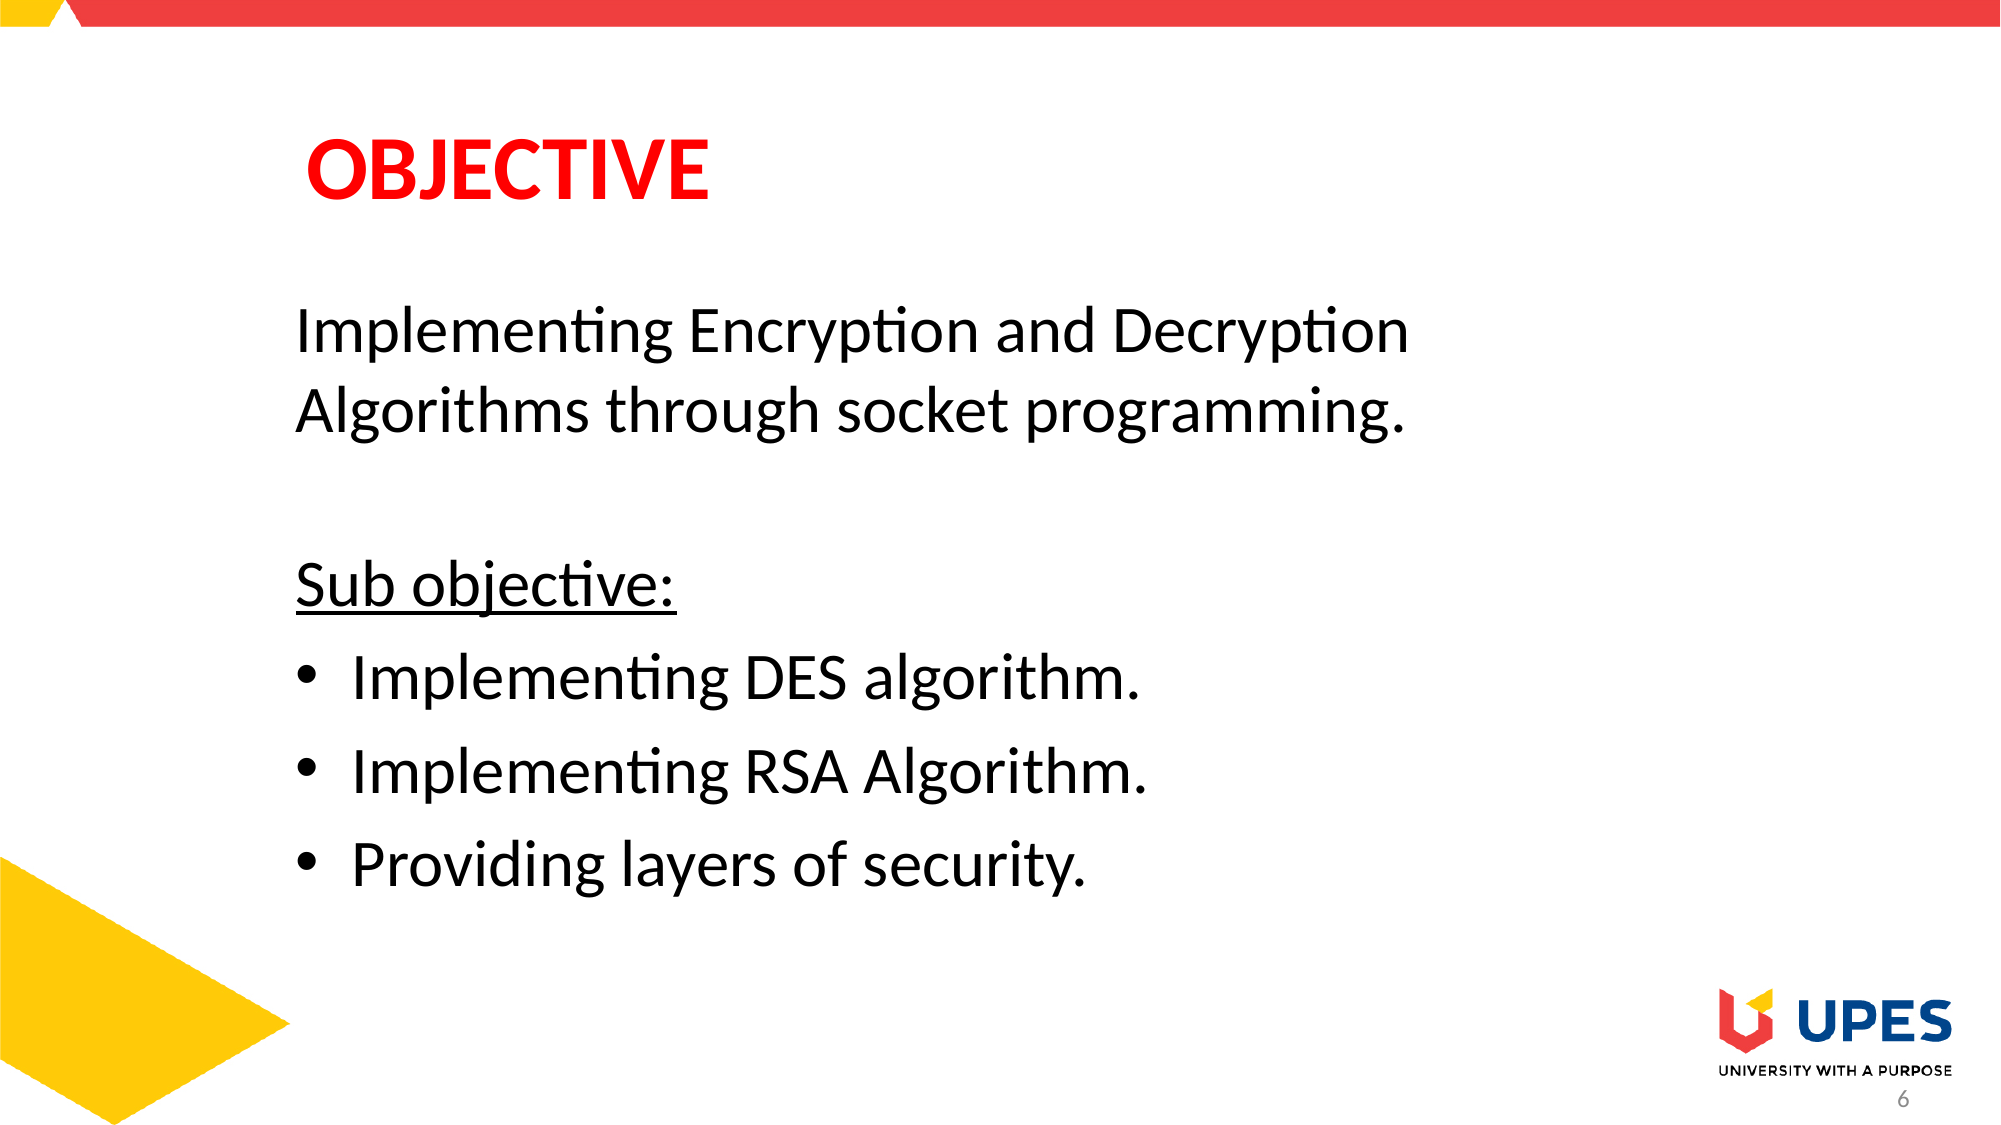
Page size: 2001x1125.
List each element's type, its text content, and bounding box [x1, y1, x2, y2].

list Implementing Encryption and Decryption Algorithms through socket programming. Sub objective: Implementing DES algorithm. Implementing RSA Algorithm. Providing layers of security. [280, 278, 1581, 1022]
picture [0, 0, 2001, 1125]
title OBJECTIVE [0, 68, 1018, 257]
